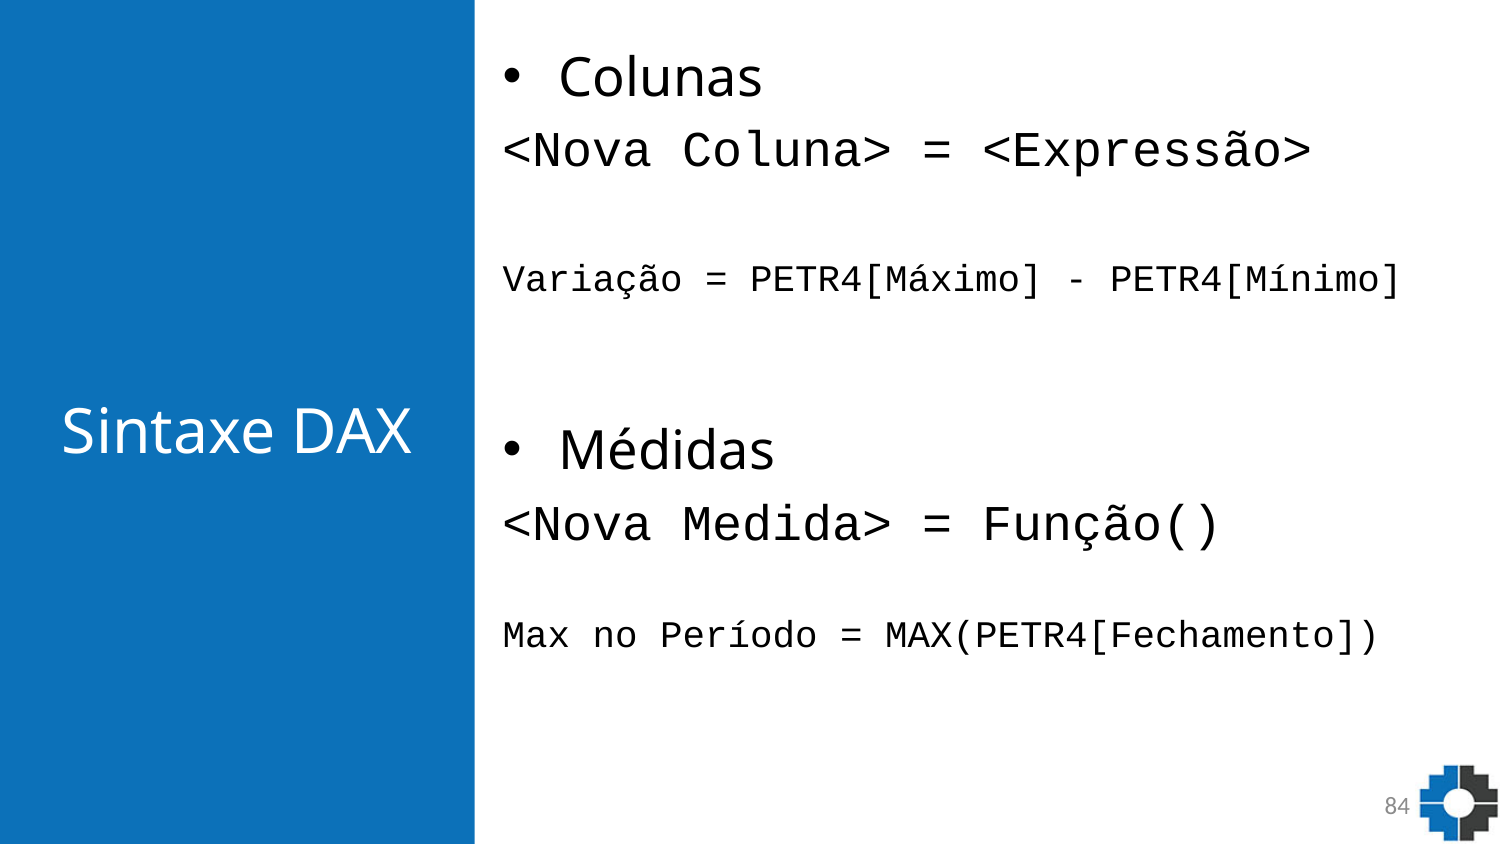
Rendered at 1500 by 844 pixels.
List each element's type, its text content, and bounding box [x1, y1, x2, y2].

title Sintaxe DAX [24, 34, 450, 822]
list Colunas <Nova Coluna> = <Expressão> Variação = PETR4[Máximo] - PETR4[Mínimo] Médidas <Nova Medida> = Função() Max no Período = MAX(PETR4[Fechamento]) [487, 34, 1463, 754]
picture [0, 0, 1500, 844]
slide_number 84 [1074, 782, 1425, 827]
